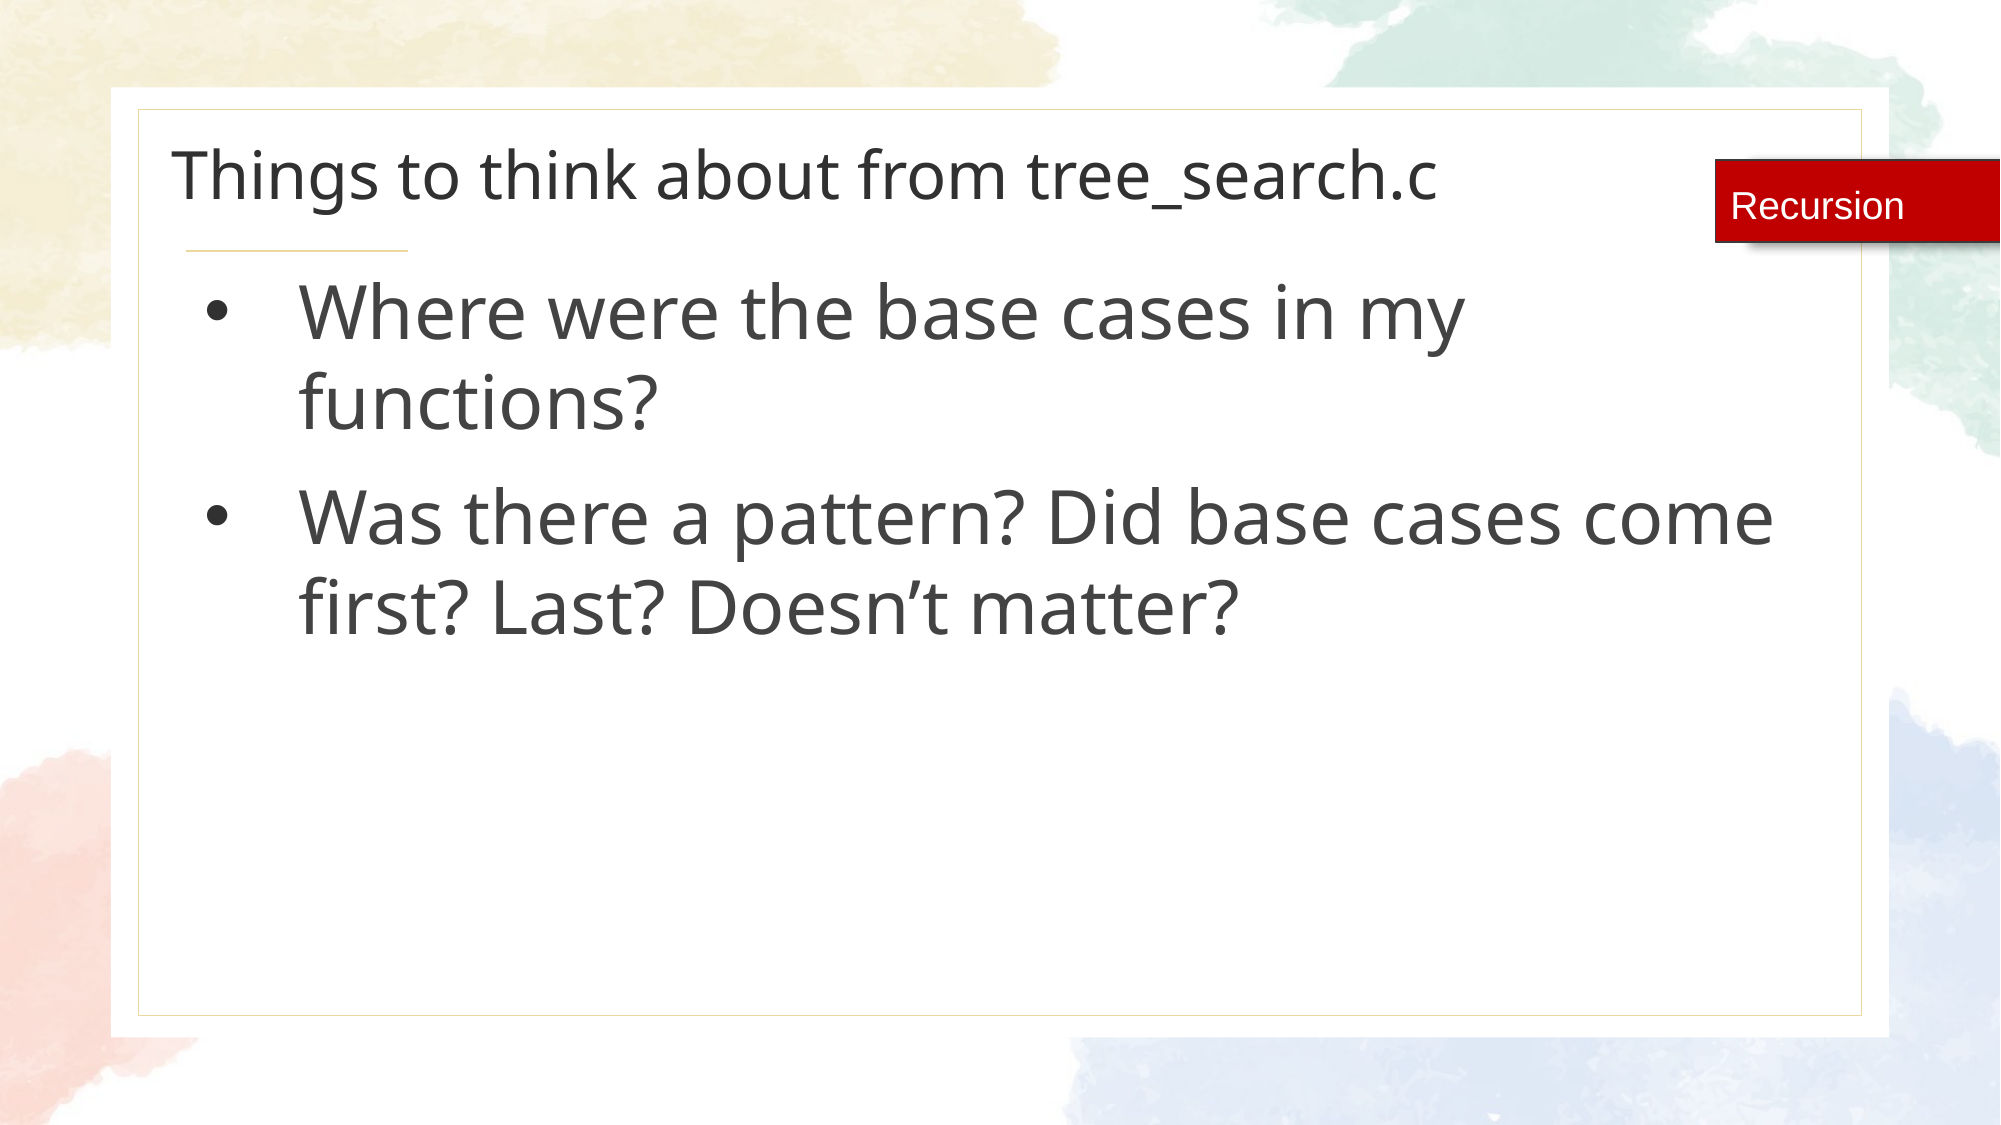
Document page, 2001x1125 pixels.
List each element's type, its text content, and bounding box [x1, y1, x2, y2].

list Recursion [1715, 159, 2000, 243]
title Things to think about from tree_search.c [155, 117, 1844, 244]
list Where were the base cases in my functions? Was there a pattern? Did base cases come first? Last? Doesn’t matter? [155, 249, 1801, 997]
